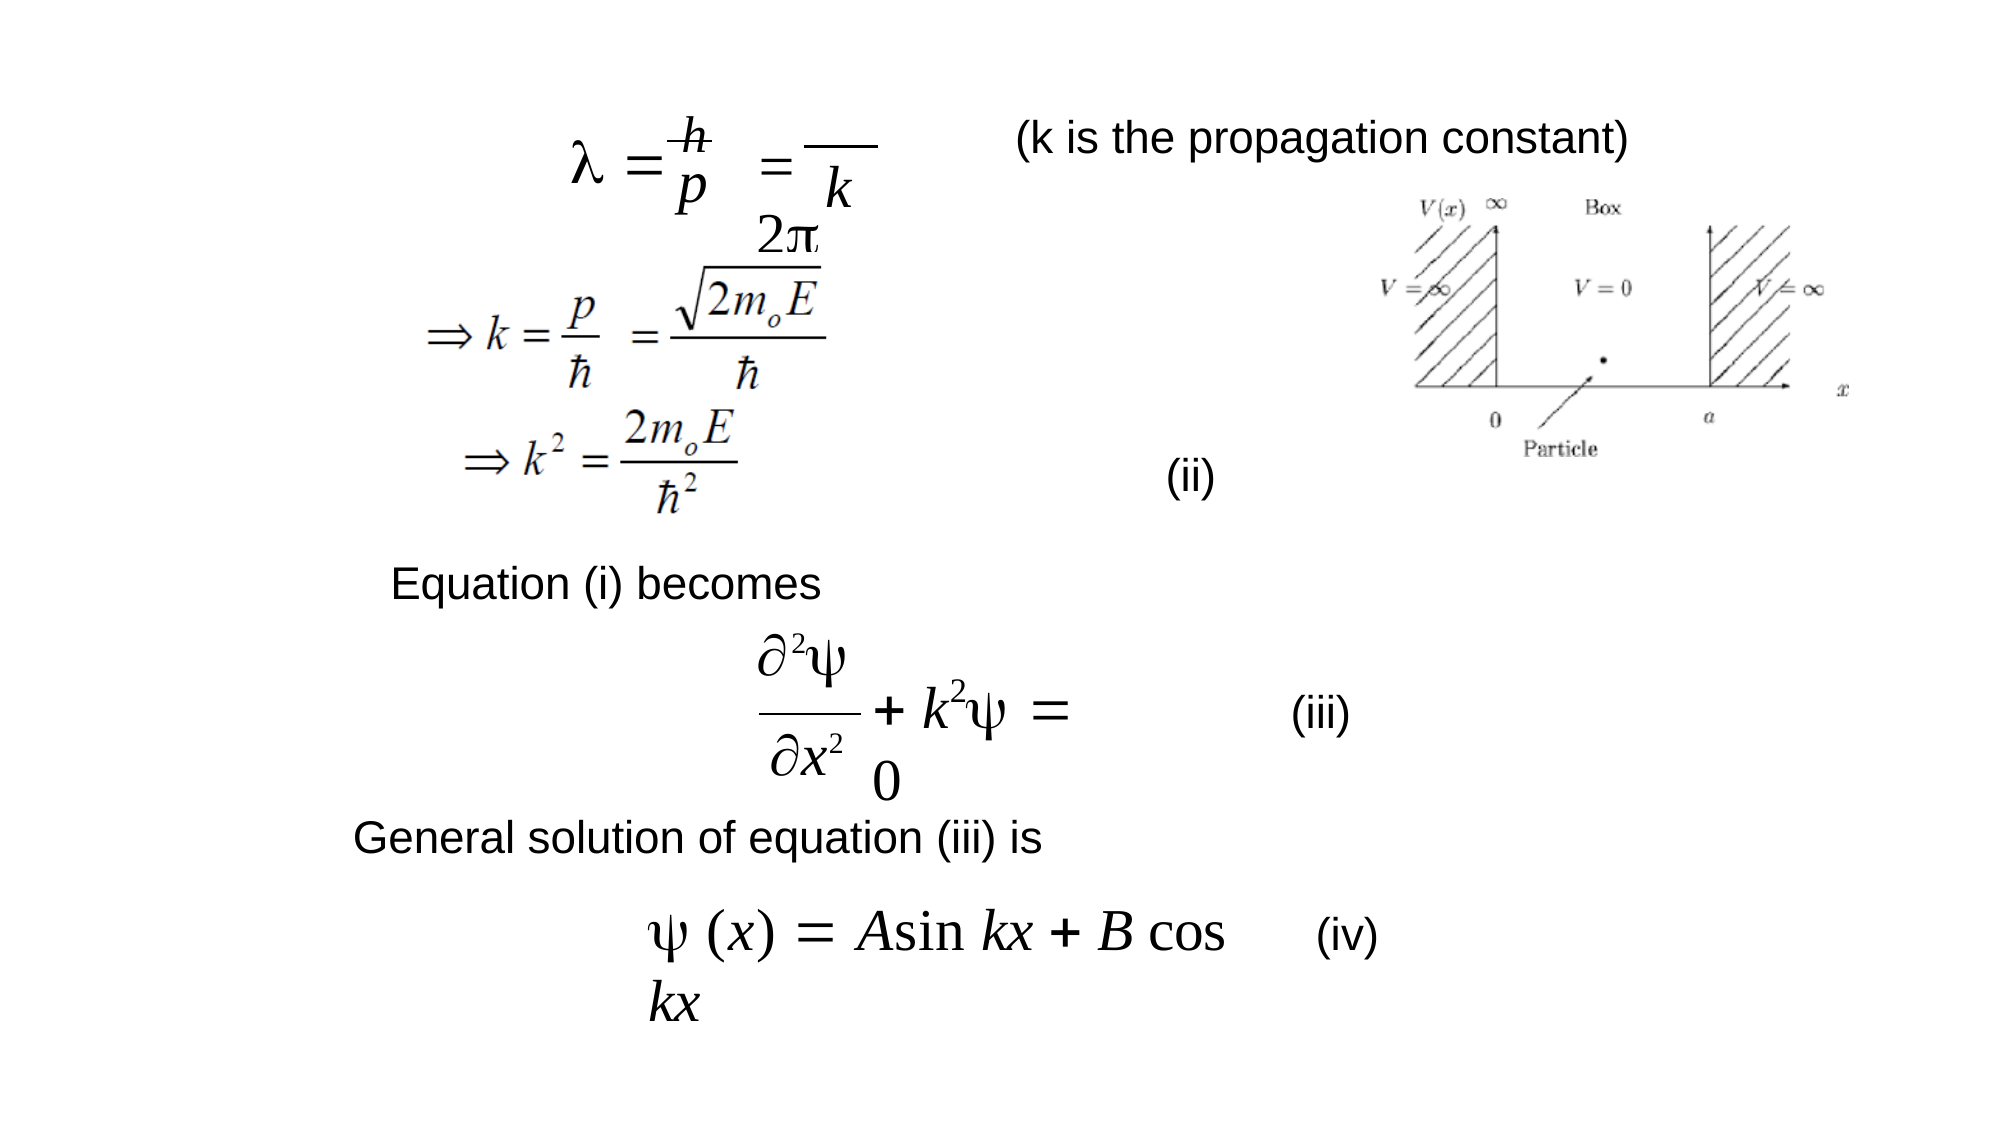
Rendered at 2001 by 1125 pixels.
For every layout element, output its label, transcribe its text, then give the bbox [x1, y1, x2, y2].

text_box  (x)  Asin kx  B cos kx [646, 886, 1249, 1034]
text_box (ii) [1163, 443, 1219, 501]
picture [379, 252, 879, 538]
text_box p [676, 201, 711, 214]
text_box  k   0 [870, 665, 1102, 813]
text_box (k is the propagation constant) [1013, 105, 1635, 163]
text_box x2 [763, 713, 852, 788]
text_box General solution of equation (iii) is [350, 805, 1048, 863]
text_box (iii) [1288, 680, 1354, 738]
text_box   h [563, 92, 712, 201]
text_box (iv) [1313, 902, 1382, 960]
picture [1381, 198, 1849, 457]
text_box Equation (i) becomes 2 [384, 538, 871, 688]
text_box  2 [750, 60, 873, 252]
